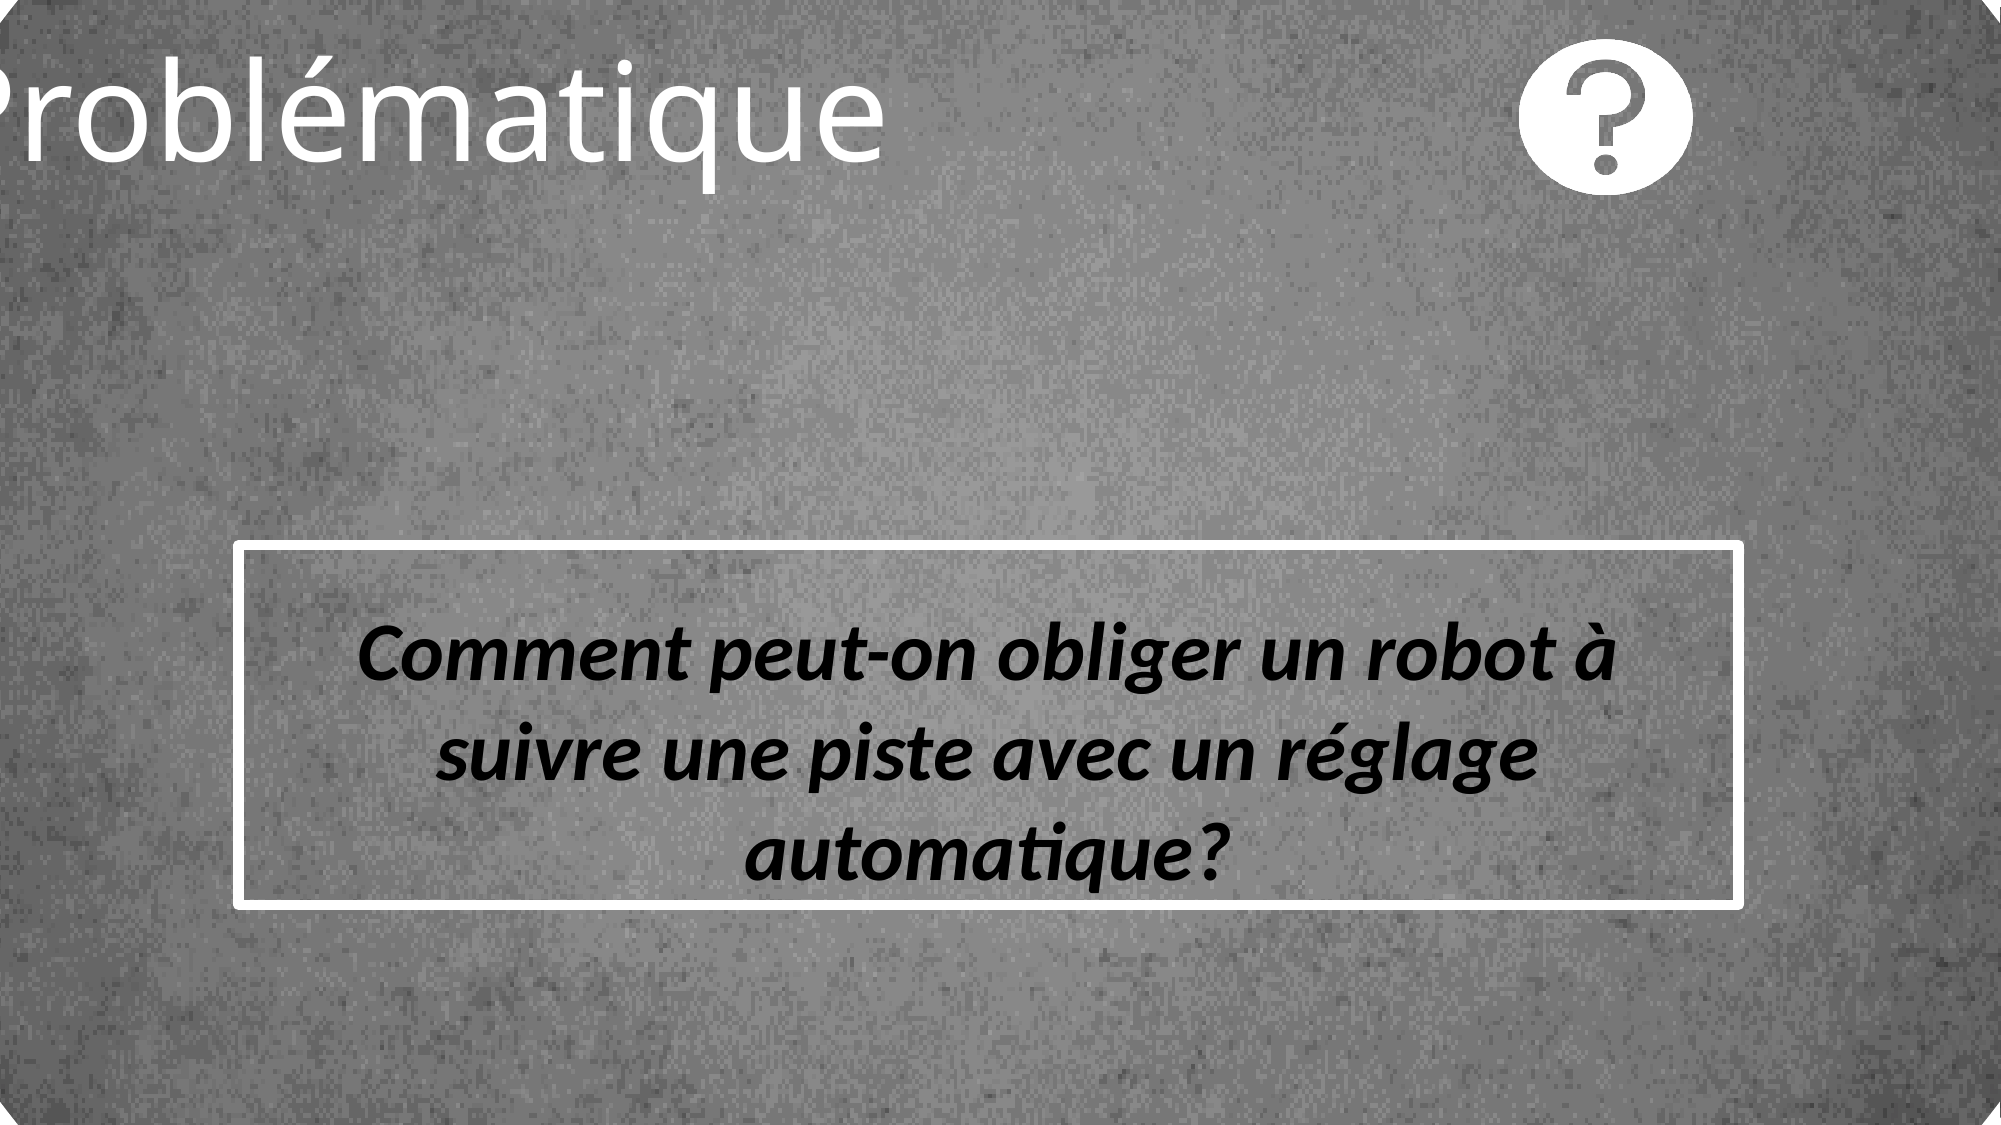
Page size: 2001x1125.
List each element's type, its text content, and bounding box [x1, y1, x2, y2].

text_box Problématique [0, 16, 905, 197]
text_box Comment peut-on obliger un robot à suivre une piste avec un réglage automatique? [238, 545, 1739, 905]
text_box [0, 0, 2000, 1125]
picture [1495, 18, 1716, 216]
